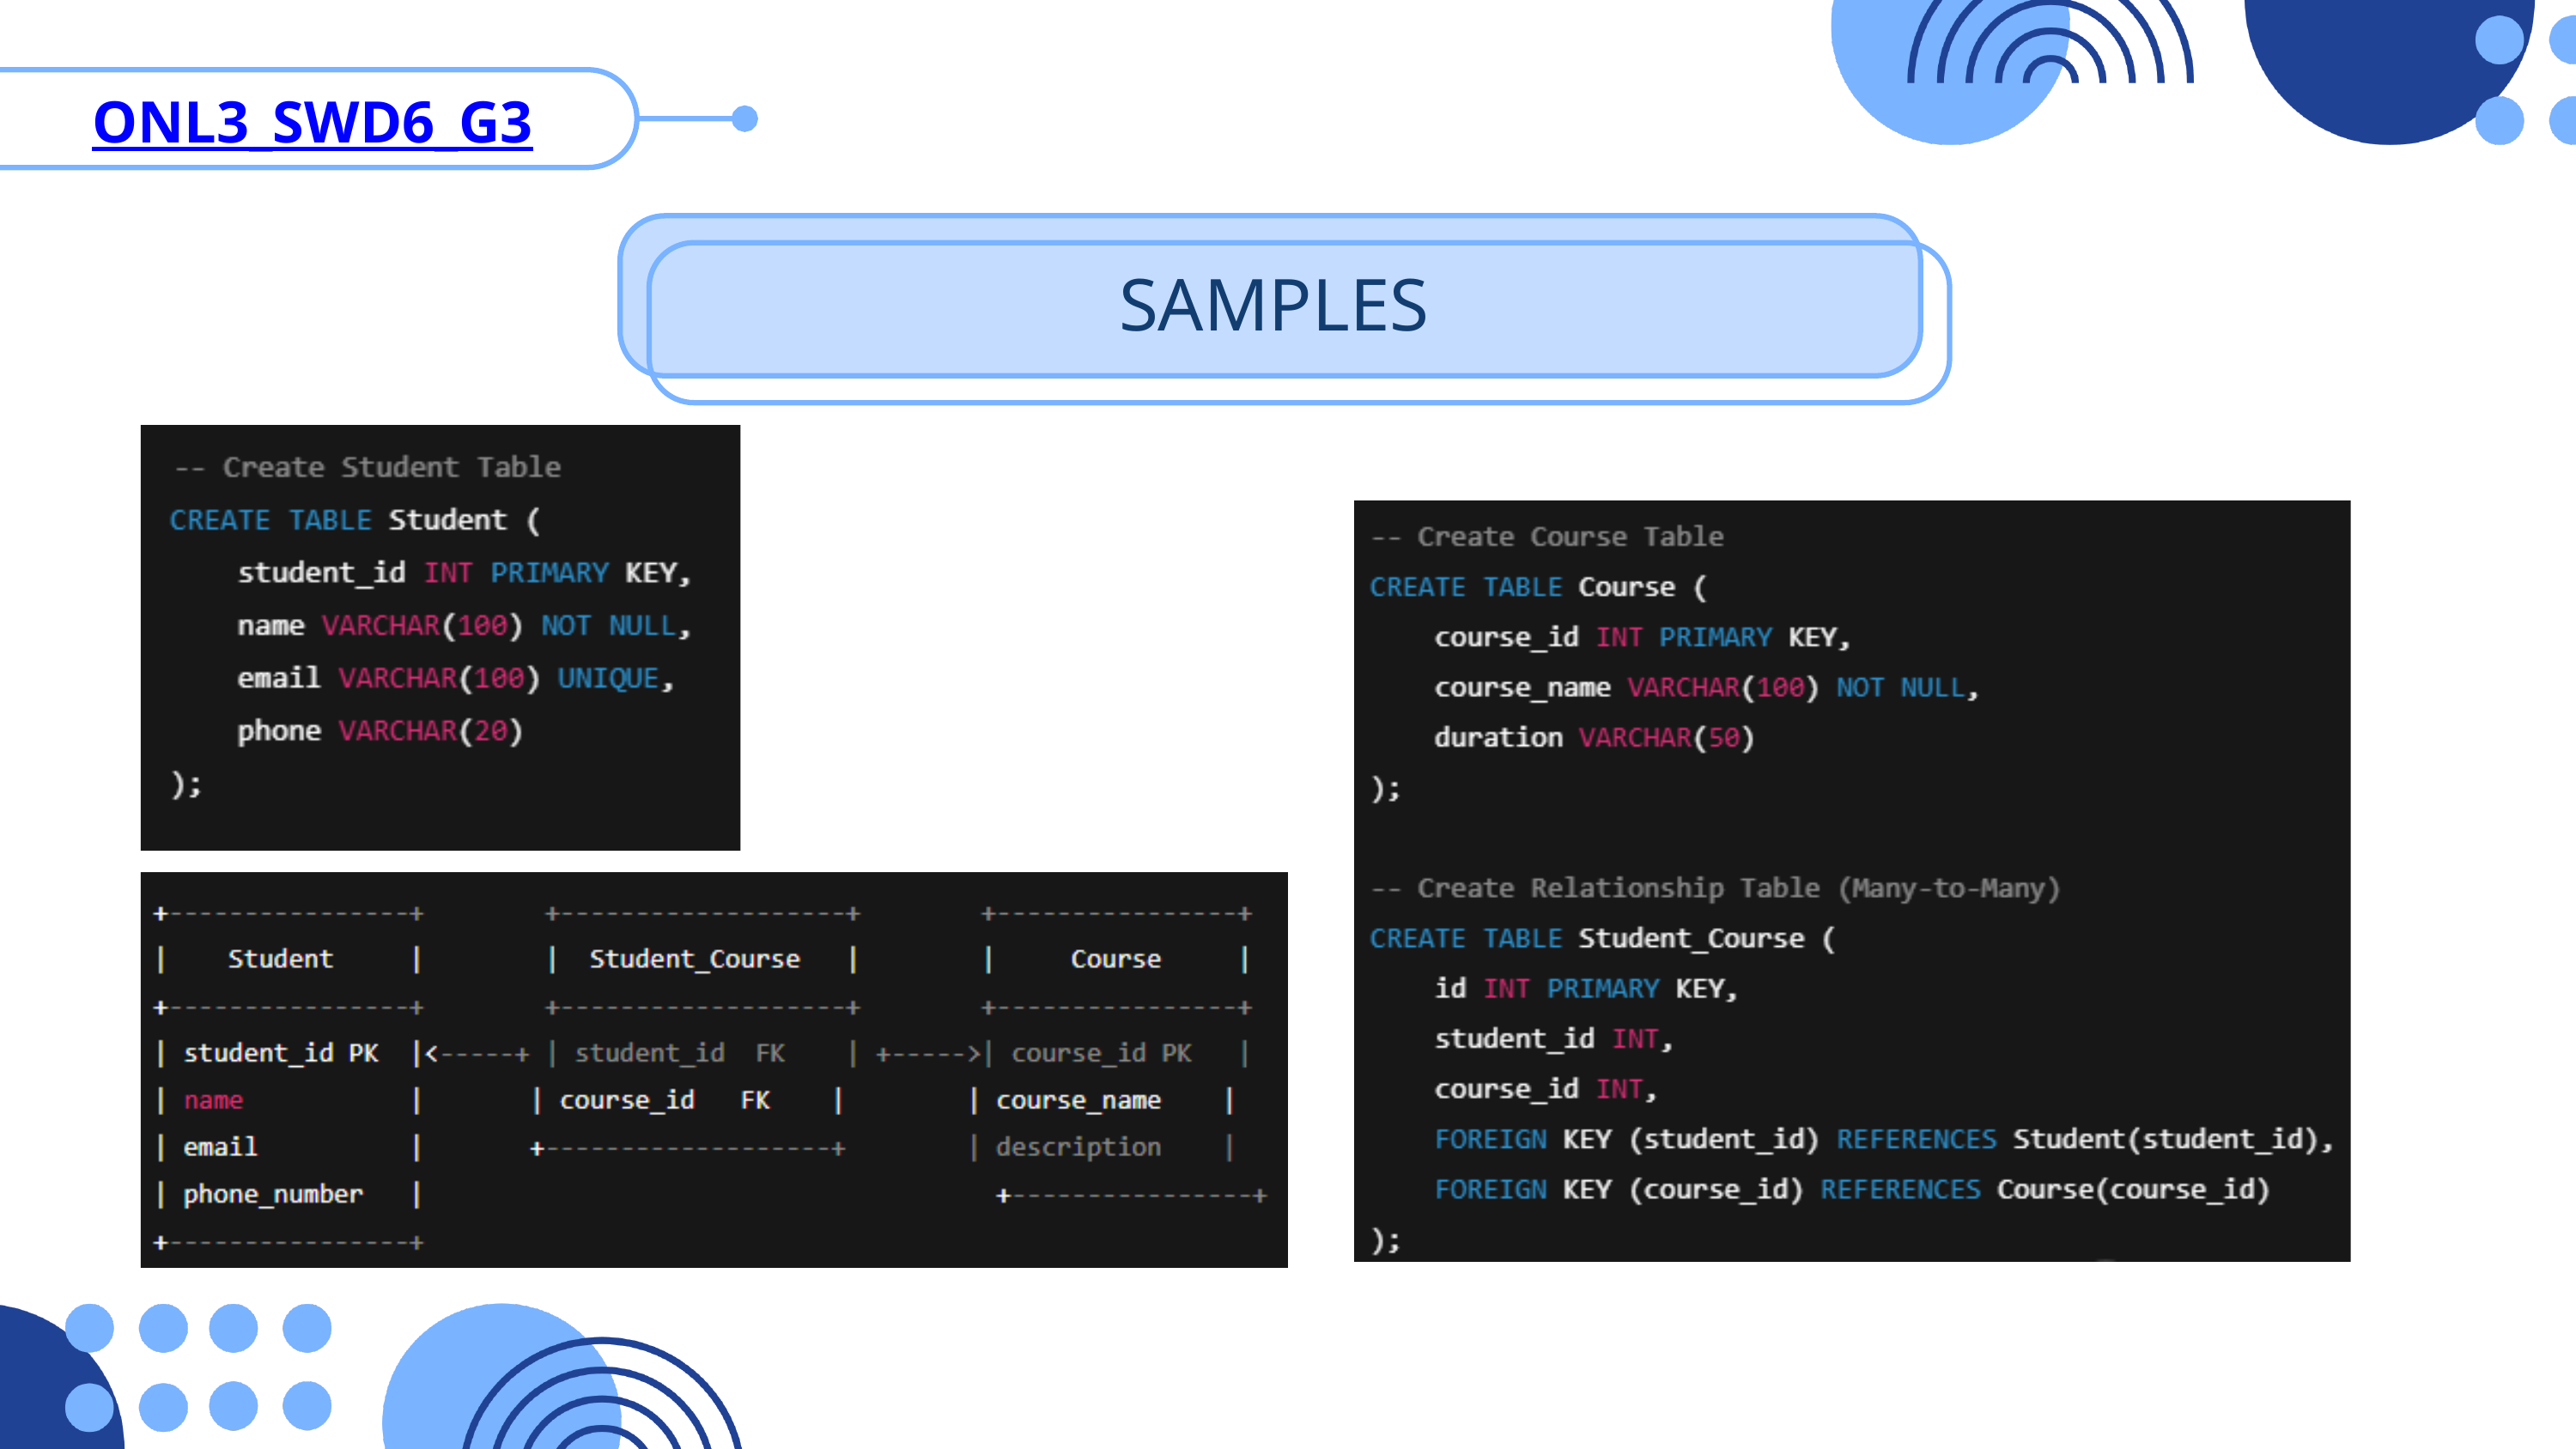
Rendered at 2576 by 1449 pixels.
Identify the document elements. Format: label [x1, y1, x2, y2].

text_box [619, 215, 1921, 376]
text_box [1354, 500, 2351, 1262]
text_box [140, 872, 1289, 1268]
text_box [382, 1303, 745, 1449]
text_box [140, 425, 741, 851]
text_box [1831, 0, 2194, 145]
text_box [2245, 0, 2576, 145]
text_box [648, 242, 1950, 403]
text_box [0, 1303, 331, 1449]
text_box [0, 69, 745, 168]
